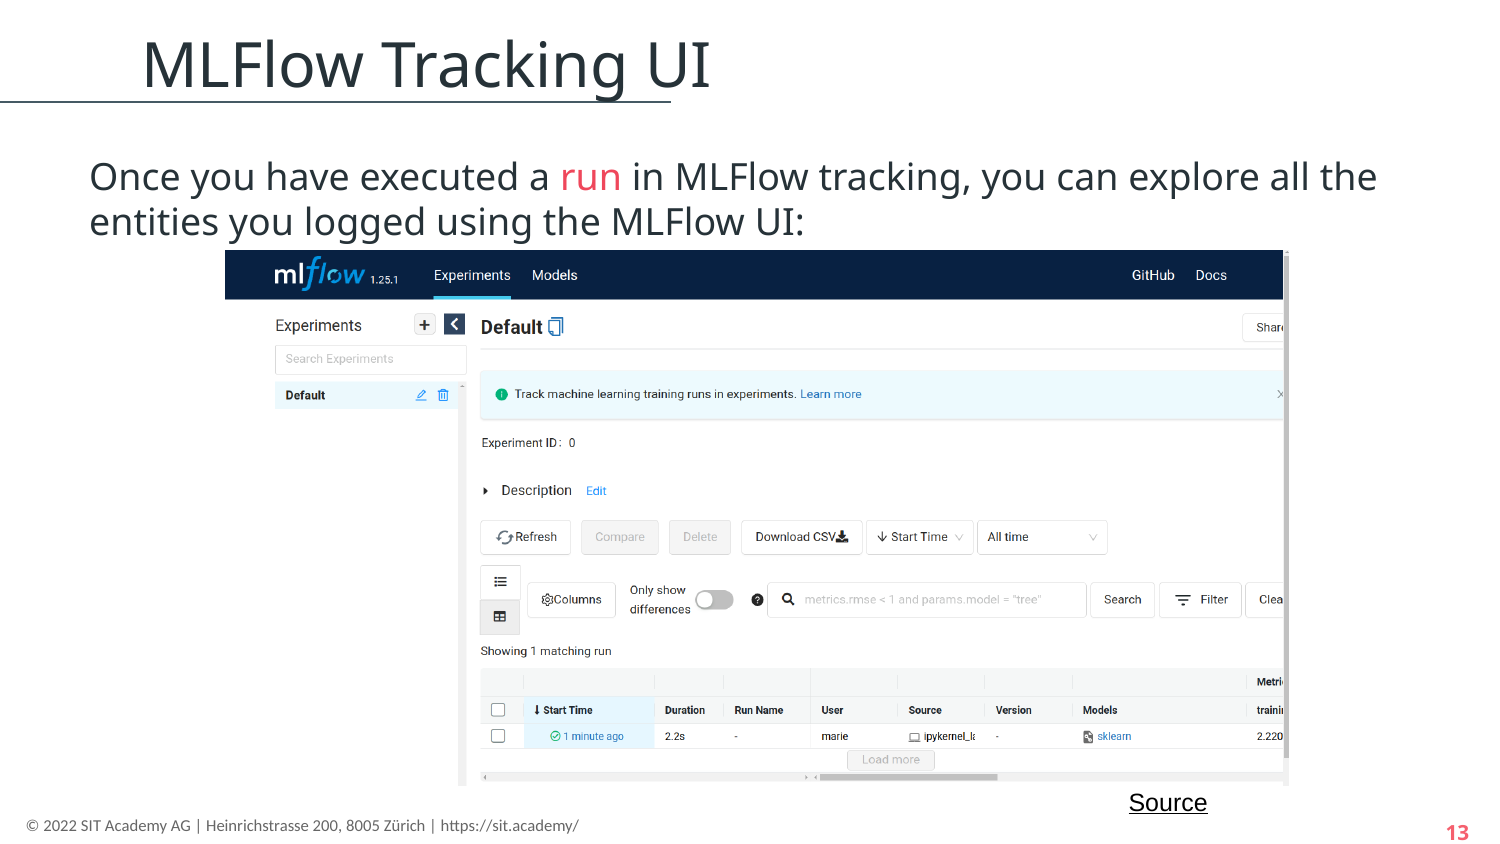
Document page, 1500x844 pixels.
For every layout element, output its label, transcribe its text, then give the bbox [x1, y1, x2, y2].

title Once you have executed a run in MLFlow tracking, you can explore all the entities you logged using the MLFlow UI: [74, 176, 1440, 259]
text_box Source [1113, 771, 1500, 832]
picture [225, 250, 1289, 787]
title MLFlow Tracking UI [126, 0, 1473, 116]
